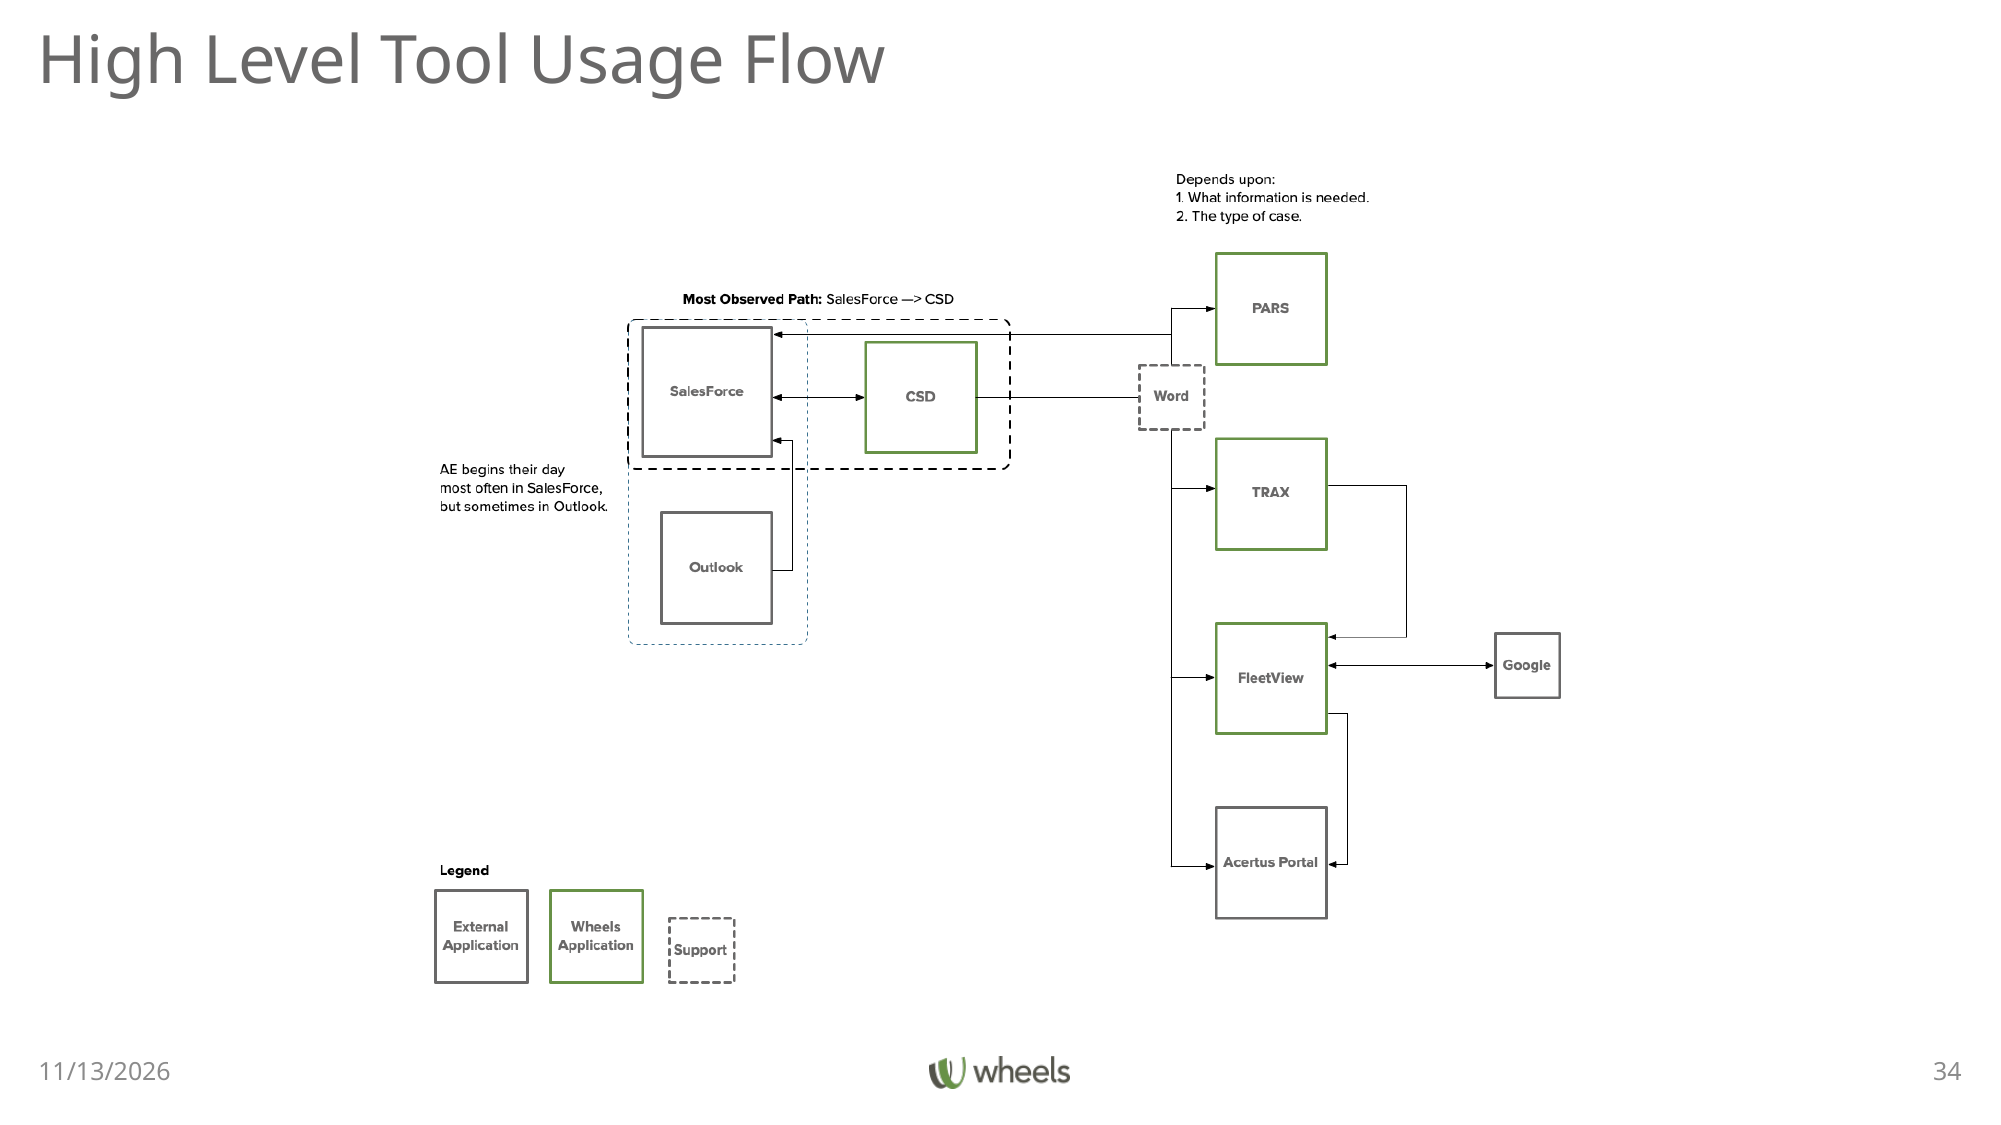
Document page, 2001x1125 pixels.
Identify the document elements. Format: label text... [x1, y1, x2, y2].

slide_number 34 [1549, 1042, 2000, 1103]
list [406, 143, 1594, 1014]
title High Level Tool Usage Flow [0, 6, 2000, 119]
picture [929, 1056, 1070, 1089]
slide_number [0, 1042, 451, 1103]
